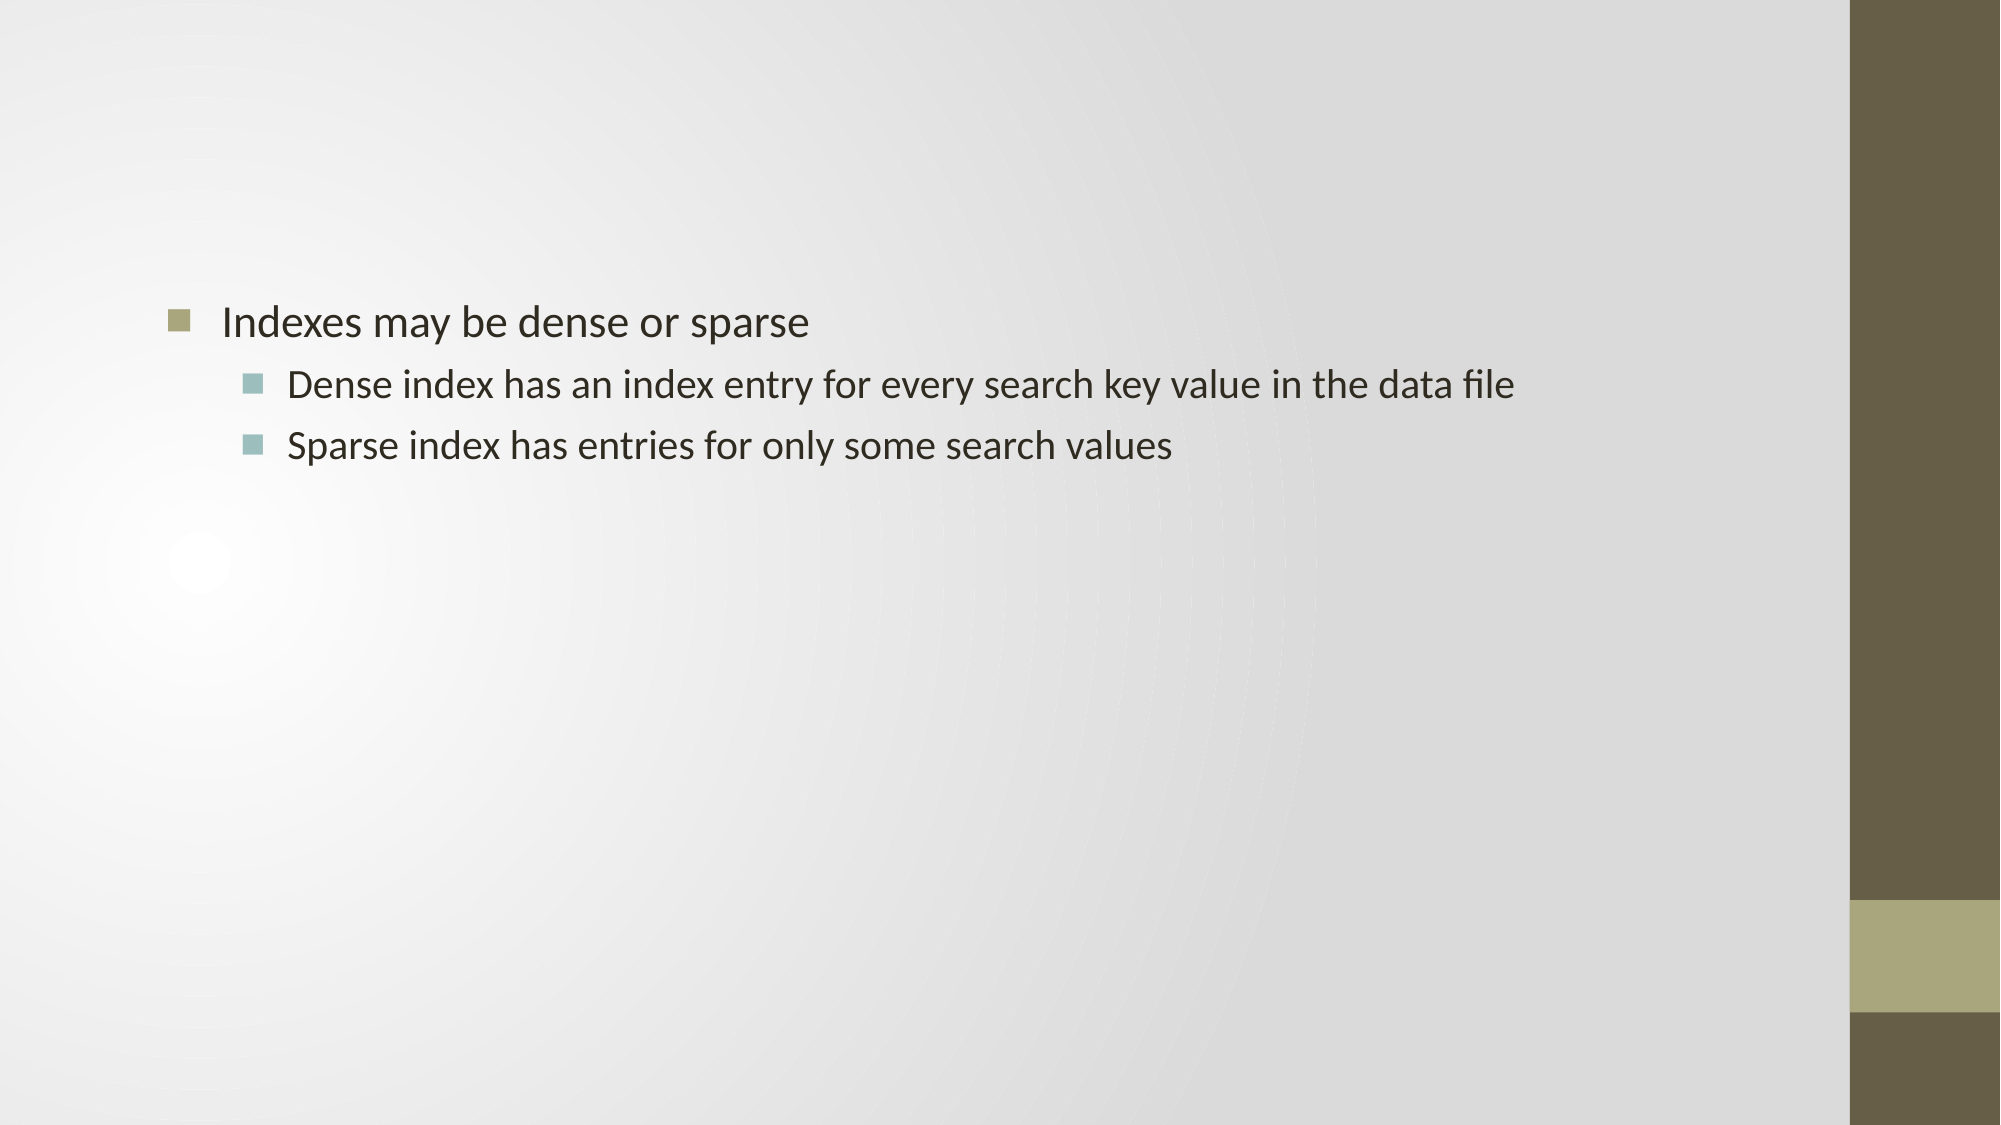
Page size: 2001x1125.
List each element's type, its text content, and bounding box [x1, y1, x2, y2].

list Indexes may be dense or sparse Dense index has an index entry for every search key value in the data file Sparse index has entries for only some search values [150, 283, 1850, 487]
